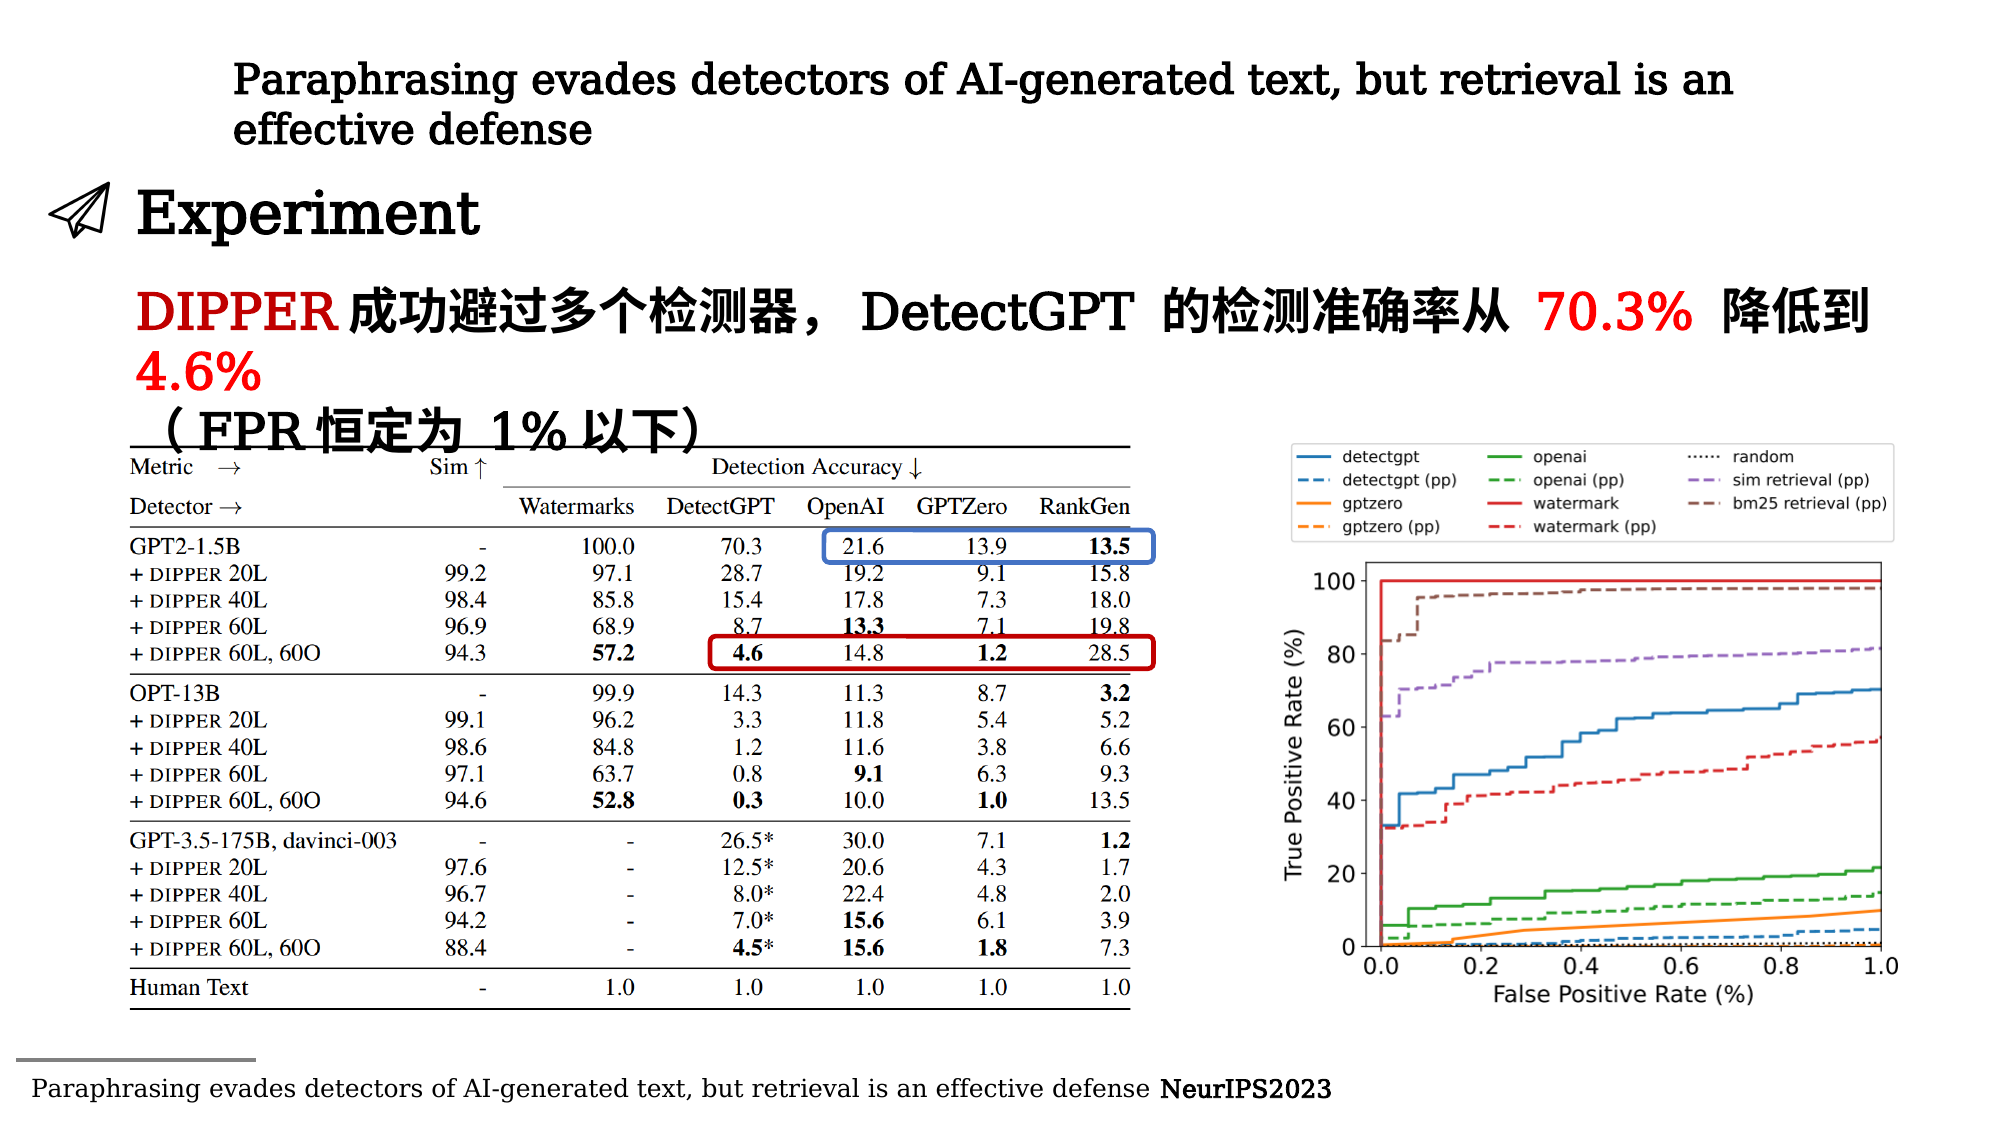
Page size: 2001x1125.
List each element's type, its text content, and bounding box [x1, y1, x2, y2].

picture [42, 173, 116, 247]
text_box DIPPER成功避过多个检测器，DetectGPT 的检测准确率从 70.3% 降低到 4.6% （FPR恒定为 1%以下） [120, 271, 1942, 467]
text_box Paraphrasing evades detectors of AI-generated text, but retrieval is an effective defense NeurIPS2023 [16, 1065, 1366, 1111]
text_box Experiment [120, 167, 691, 253]
picture [1270, 433, 1920, 1019]
picture [115, 433, 1154, 1019]
text_box Paraphrasing evades detectors of AI-generated text, but retrieval is an effective defense [217, 44, 1783, 160]
